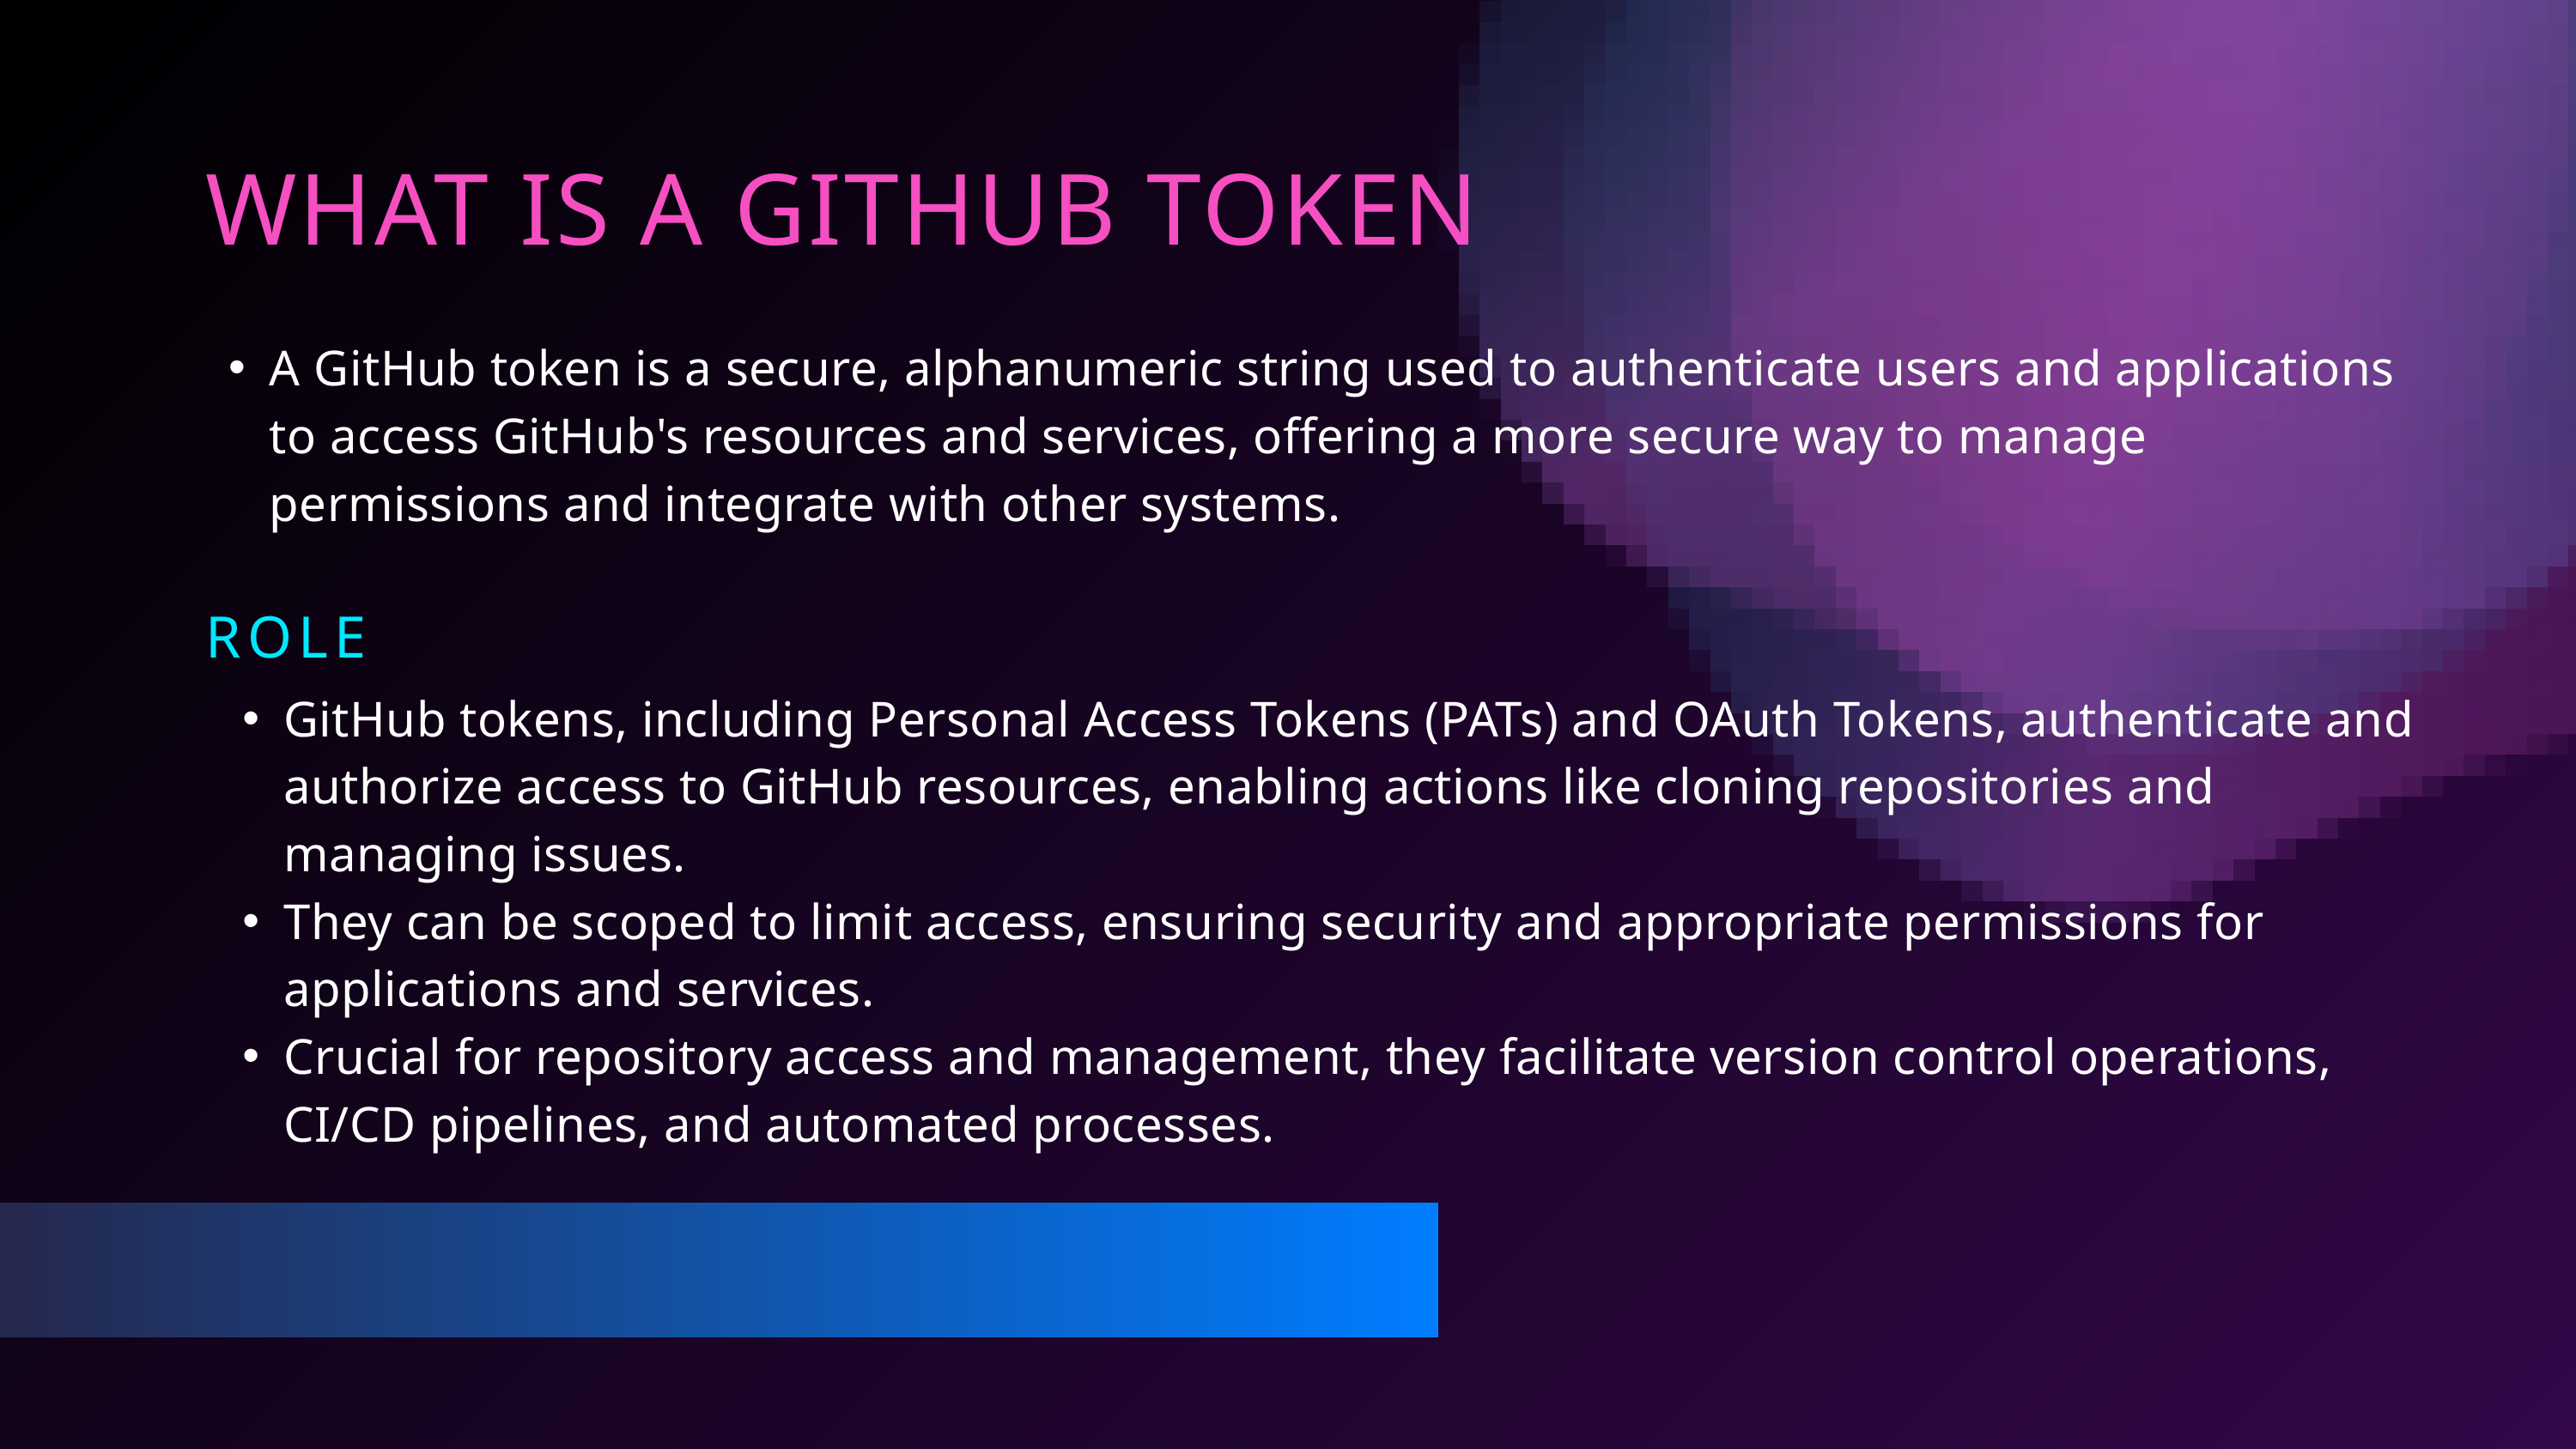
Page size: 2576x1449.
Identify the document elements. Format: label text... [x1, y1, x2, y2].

text_box GitHub tokens, including Personal Access Tokens (PATs) and OAuth Tokens, authenticate and authorize access to GitHub resources, enabling actions like cloning repositories and managing issues. They can be scoped to limit access, ensuring security and appropriate permissions for applications and services. Crucial for repository access and management, they facilitate version control operations, CI/CD pipelines, and automated processes. [201, 678, 2432, 1152]
text_box [1438, 0, 2576, 923]
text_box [0, 1202, 1439, 1338]
text_box ROLE [205, 581, 866, 670]
text_box A GitHub token is a secure, alphanumeric string used to authenticate users and applications to access GitHub's resources and services, offering a more secure way to manage permissions and integrate with other systems. [187, 328, 2432, 531]
text_box WHAT IS A GITHUB TOKEN [205, 135, 1944, 264]
